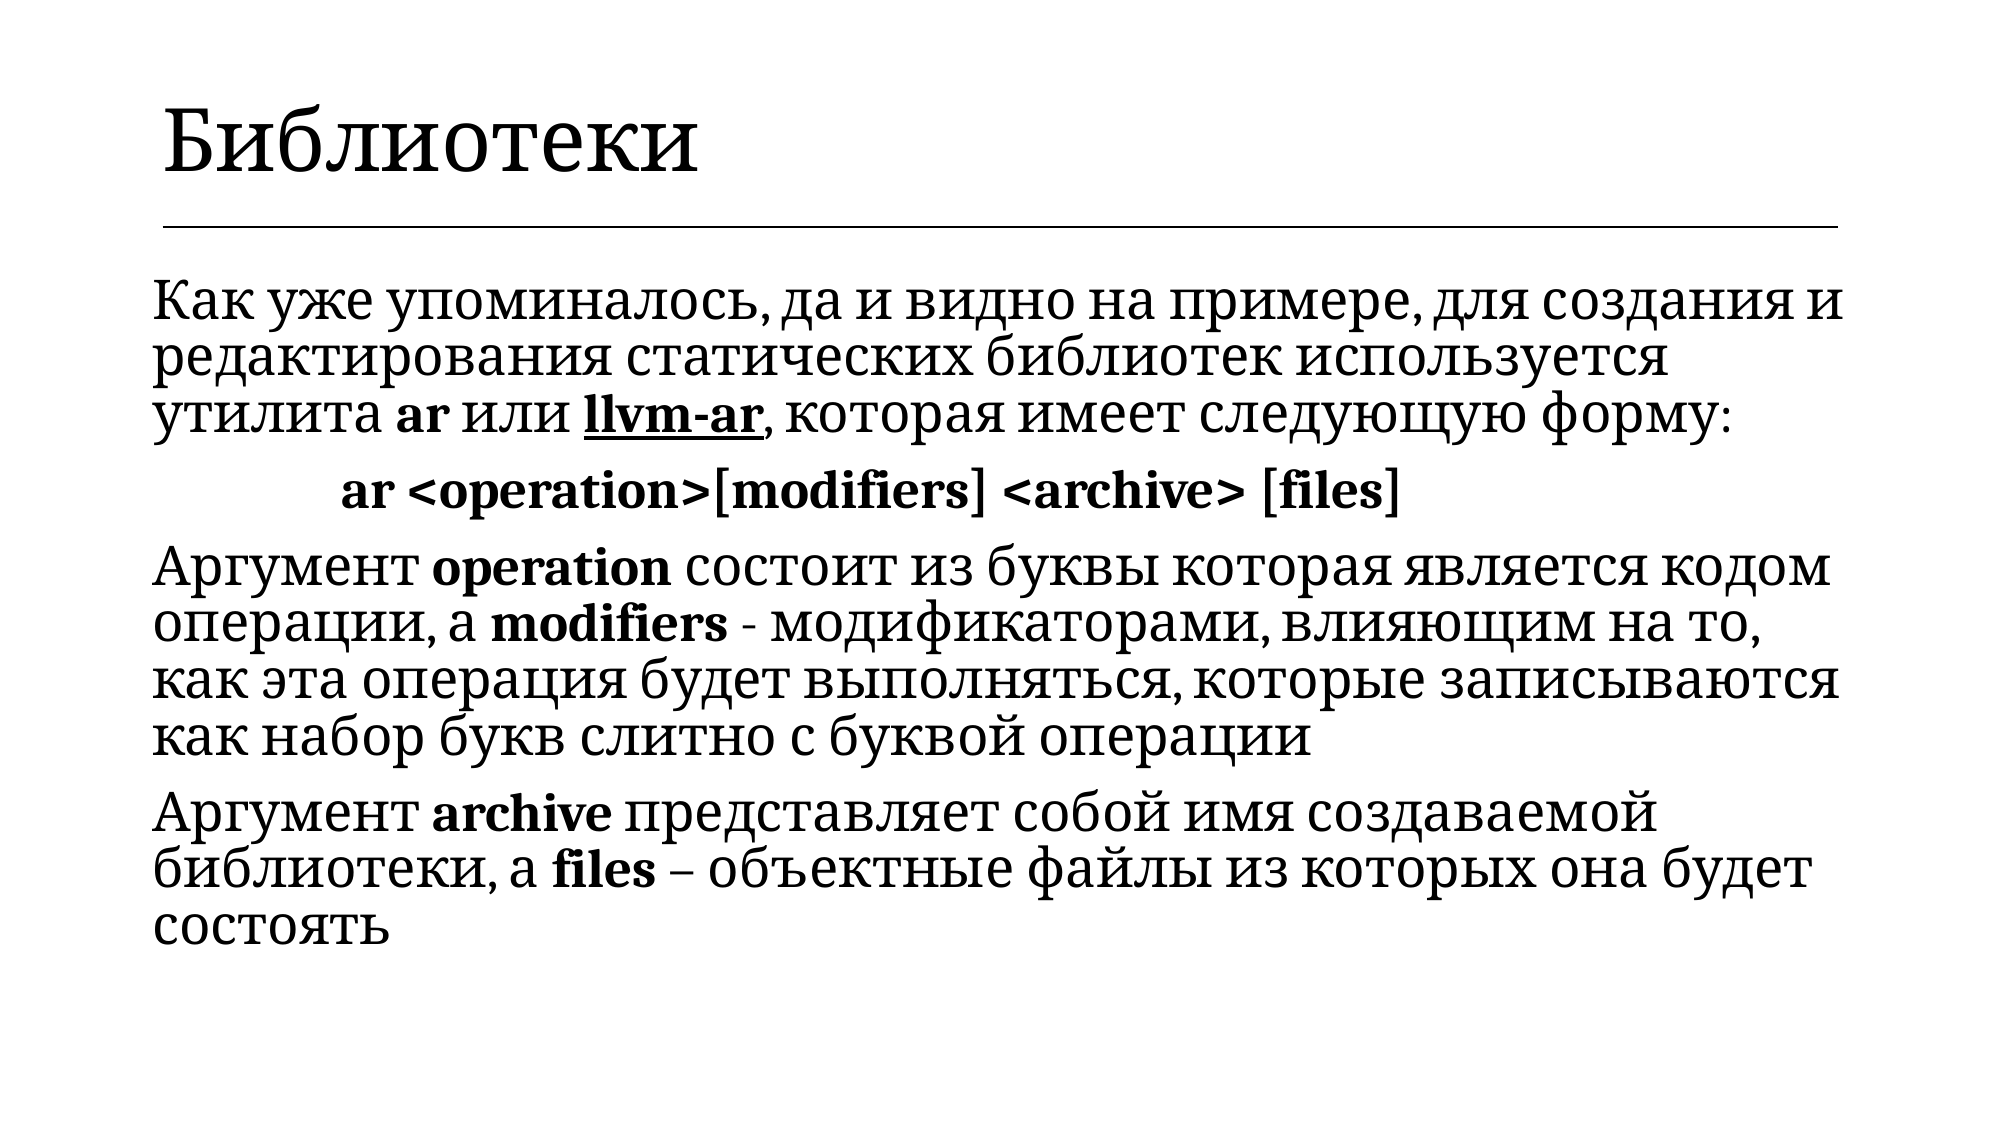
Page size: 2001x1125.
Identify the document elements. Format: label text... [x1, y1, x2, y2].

table_header Библиотеки [163, 60, 1838, 226]
list Как уже упоминалось, да и видно на примере, для создания и редактирования статических библиотек используется утилита ar или llvm-ar, которая имеет следующую форму: ar <operation>[modifiers] <archive> [files] Аргумент operation состоит из буквы которая является кодом операции, а modifiers - модификаторами, влияющим на то, как эта операция будет выполняться, которые записываются как набор букв слитно с буквой операции Аргумент archive представляет собой имя создаваемой библиотеки, а files – объектные файлы из которых она будет состоять [137, 266, 1863, 1039]
